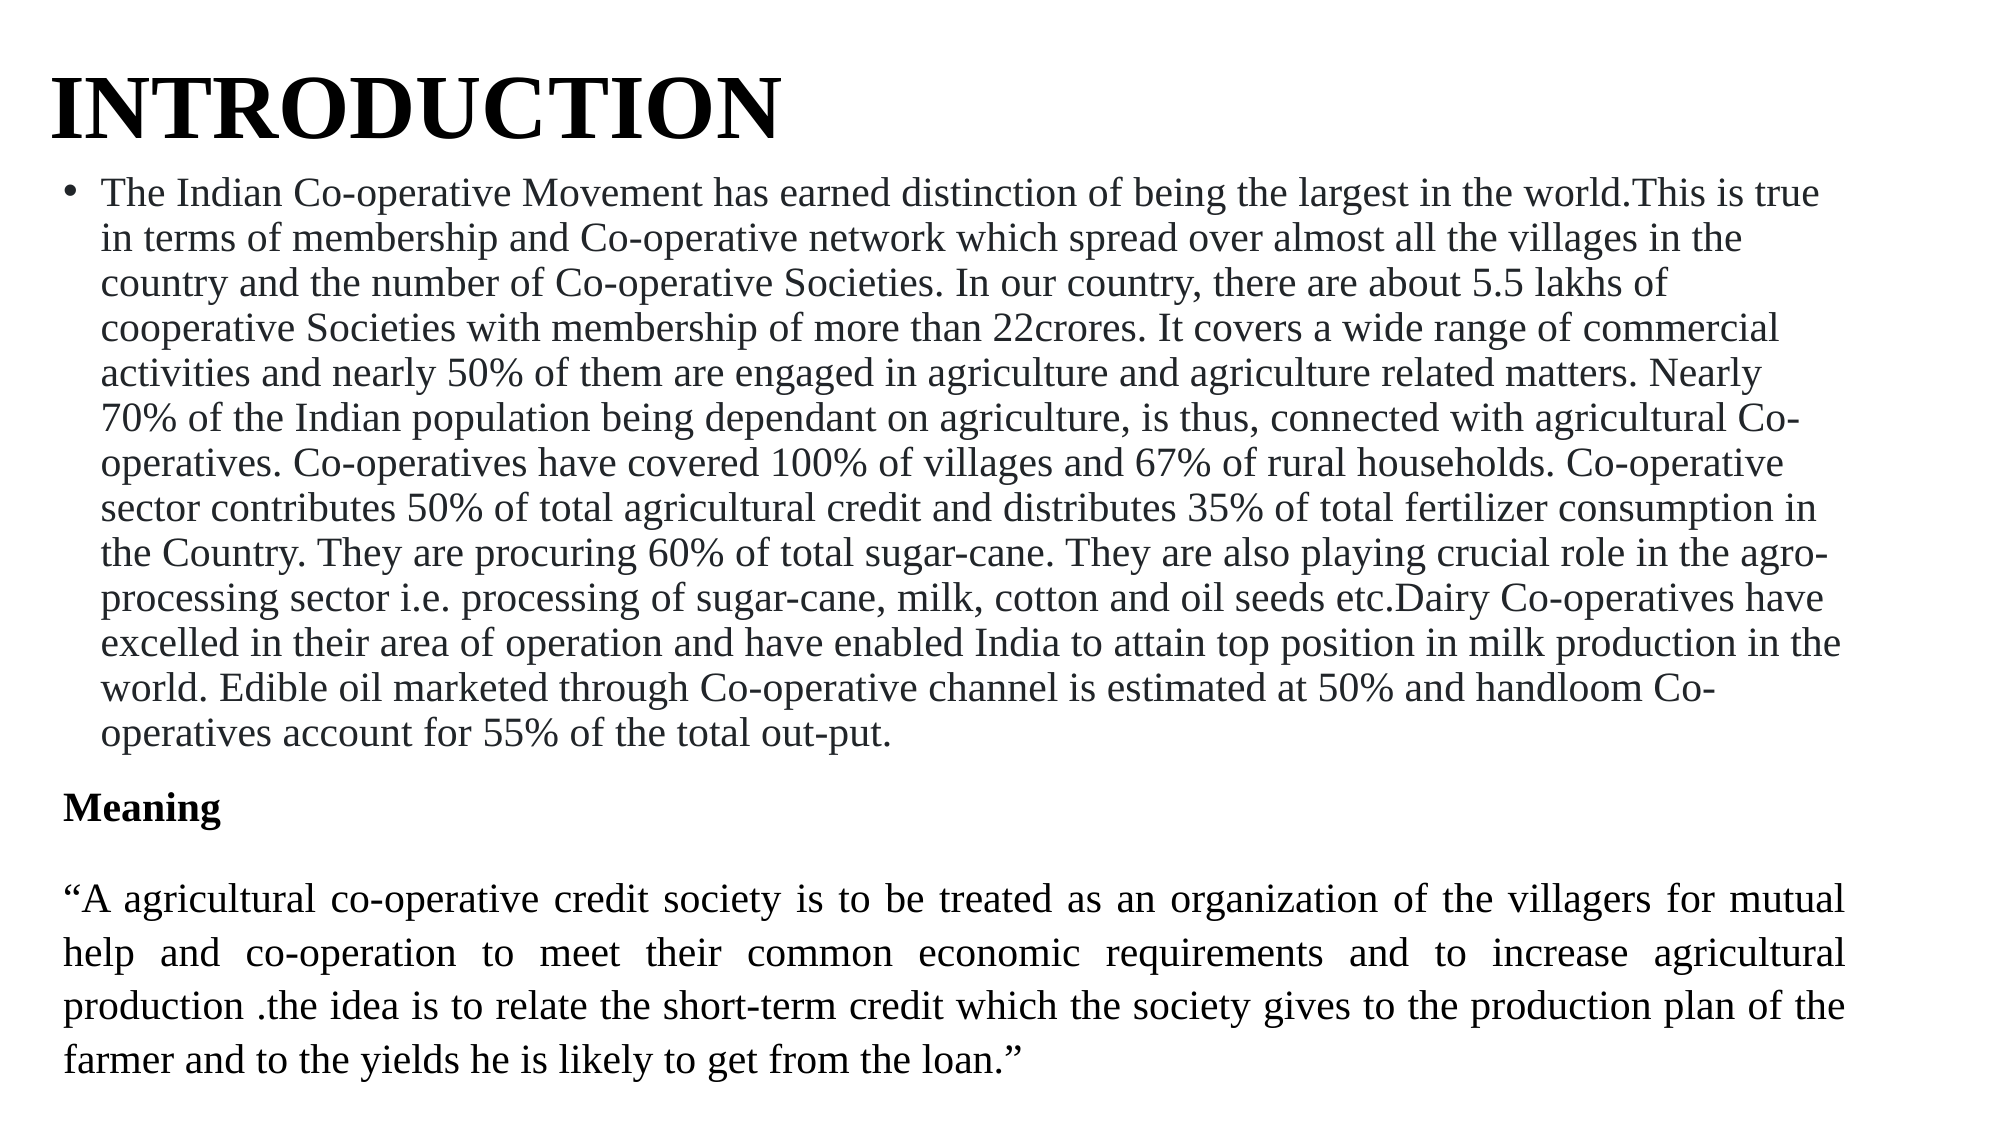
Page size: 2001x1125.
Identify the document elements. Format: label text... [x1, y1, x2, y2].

title INTRODUCTION [34, 0, 1760, 218]
list The Indian Co-operative Movement has earned distinction of being the largest in the world.This is true in terms of membership and Co-operative network which spread over almost all the villages in the country and the number of Co-operative Societies. In our country, there are about 5.5 lakhs of cooperative Societies with membership of more than 22crores. It covers a wide range of commercial activities and nearly 50% of them are engaged in agriculture and agriculture related matters. Nearly 70% of the Indian population being dependant on agriculture, is thus, connected with agricultural Co-operatives. Co-operatives have covered 100% of villages and 67% of rural households. Co-operative sector contributes 50% of total agricultural credit and distributes 35% of total fertilizer consumption in the Country. They are procuring 60% of total sugar-cane. They are also playing crucial role in the agro-processing sector i.e. processing of sugar-cane, milk, cotton and oil seeds etc.Dairy Co-operatives have excelled in their area of operation and have enabled India to attain top position in milk production in the world. Edible oil marketed through Co-operative channel is estimated at 50% and handloom Co-operatives account for 55% of the total out-put. Meaning “A agricultural co-operative credit society is to be treated as an organization of the villagers for mutual help and co-operation to meet their common economic requirements and to increase agricultural production .the idea is to relate the short-term credit which the society gives to the production plan of the farmer and to the yields he is likely to get from the loan.” [48, 163, 1863, 953]
